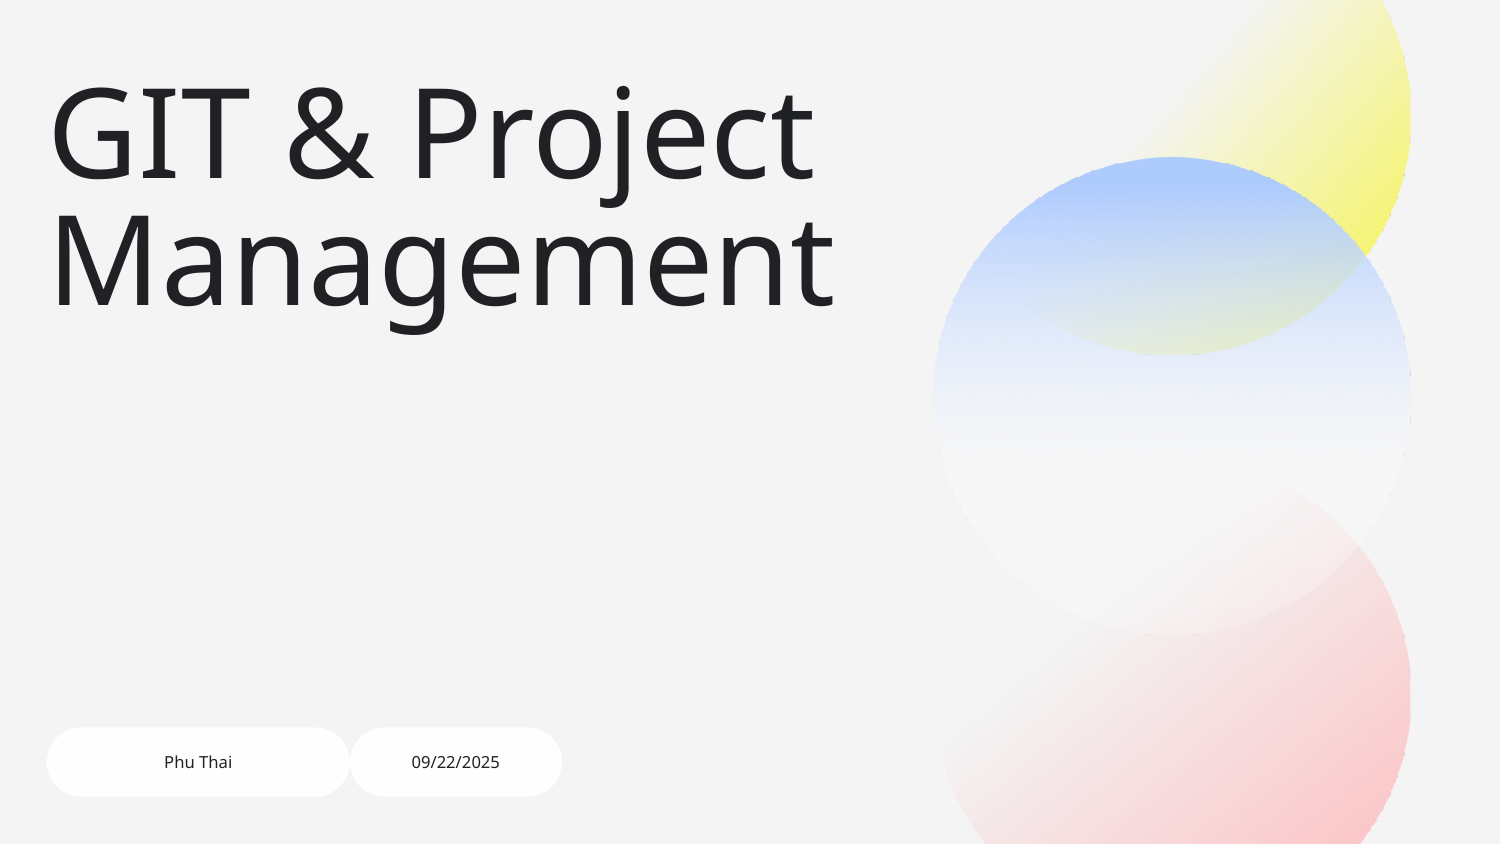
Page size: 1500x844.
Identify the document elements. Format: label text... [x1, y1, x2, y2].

title GIT & Project Management [47, 76, 978, 332]
text_box Phu Thai [46, 727, 350, 797]
text_box 09/22/2025 [349, 727, 563, 797]
picture [933, 0, 1411, 844]
